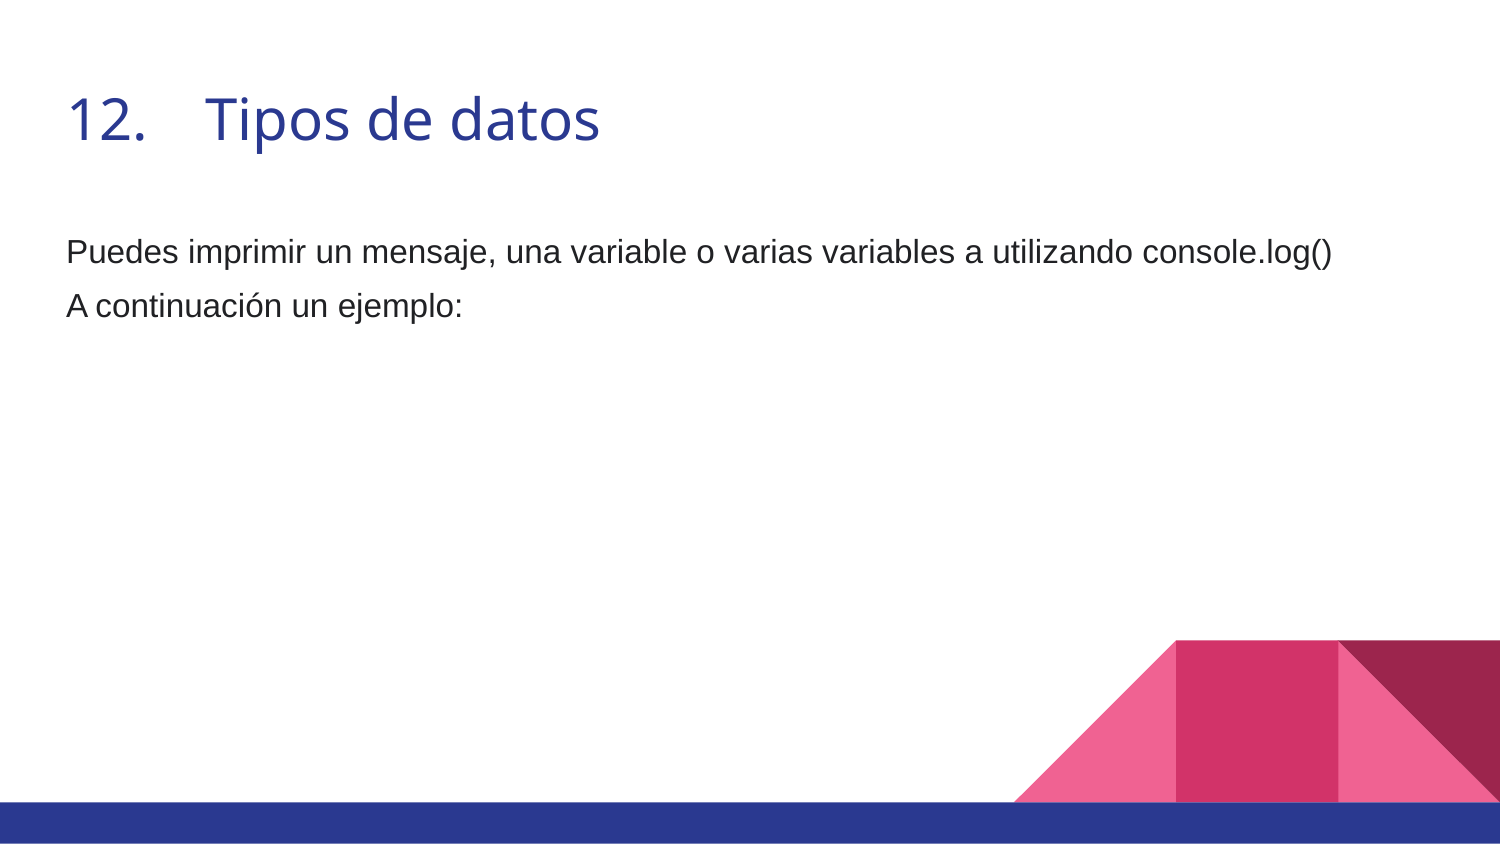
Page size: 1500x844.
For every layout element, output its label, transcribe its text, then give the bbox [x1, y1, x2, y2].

list Puedes imprimir un mensaje, una variable o varias variables a utilizando console.log() A continuación un ejemplo: [51, 201, 1449, 782]
title 12. Tipos de datos [51, 67, 1449, 167]
